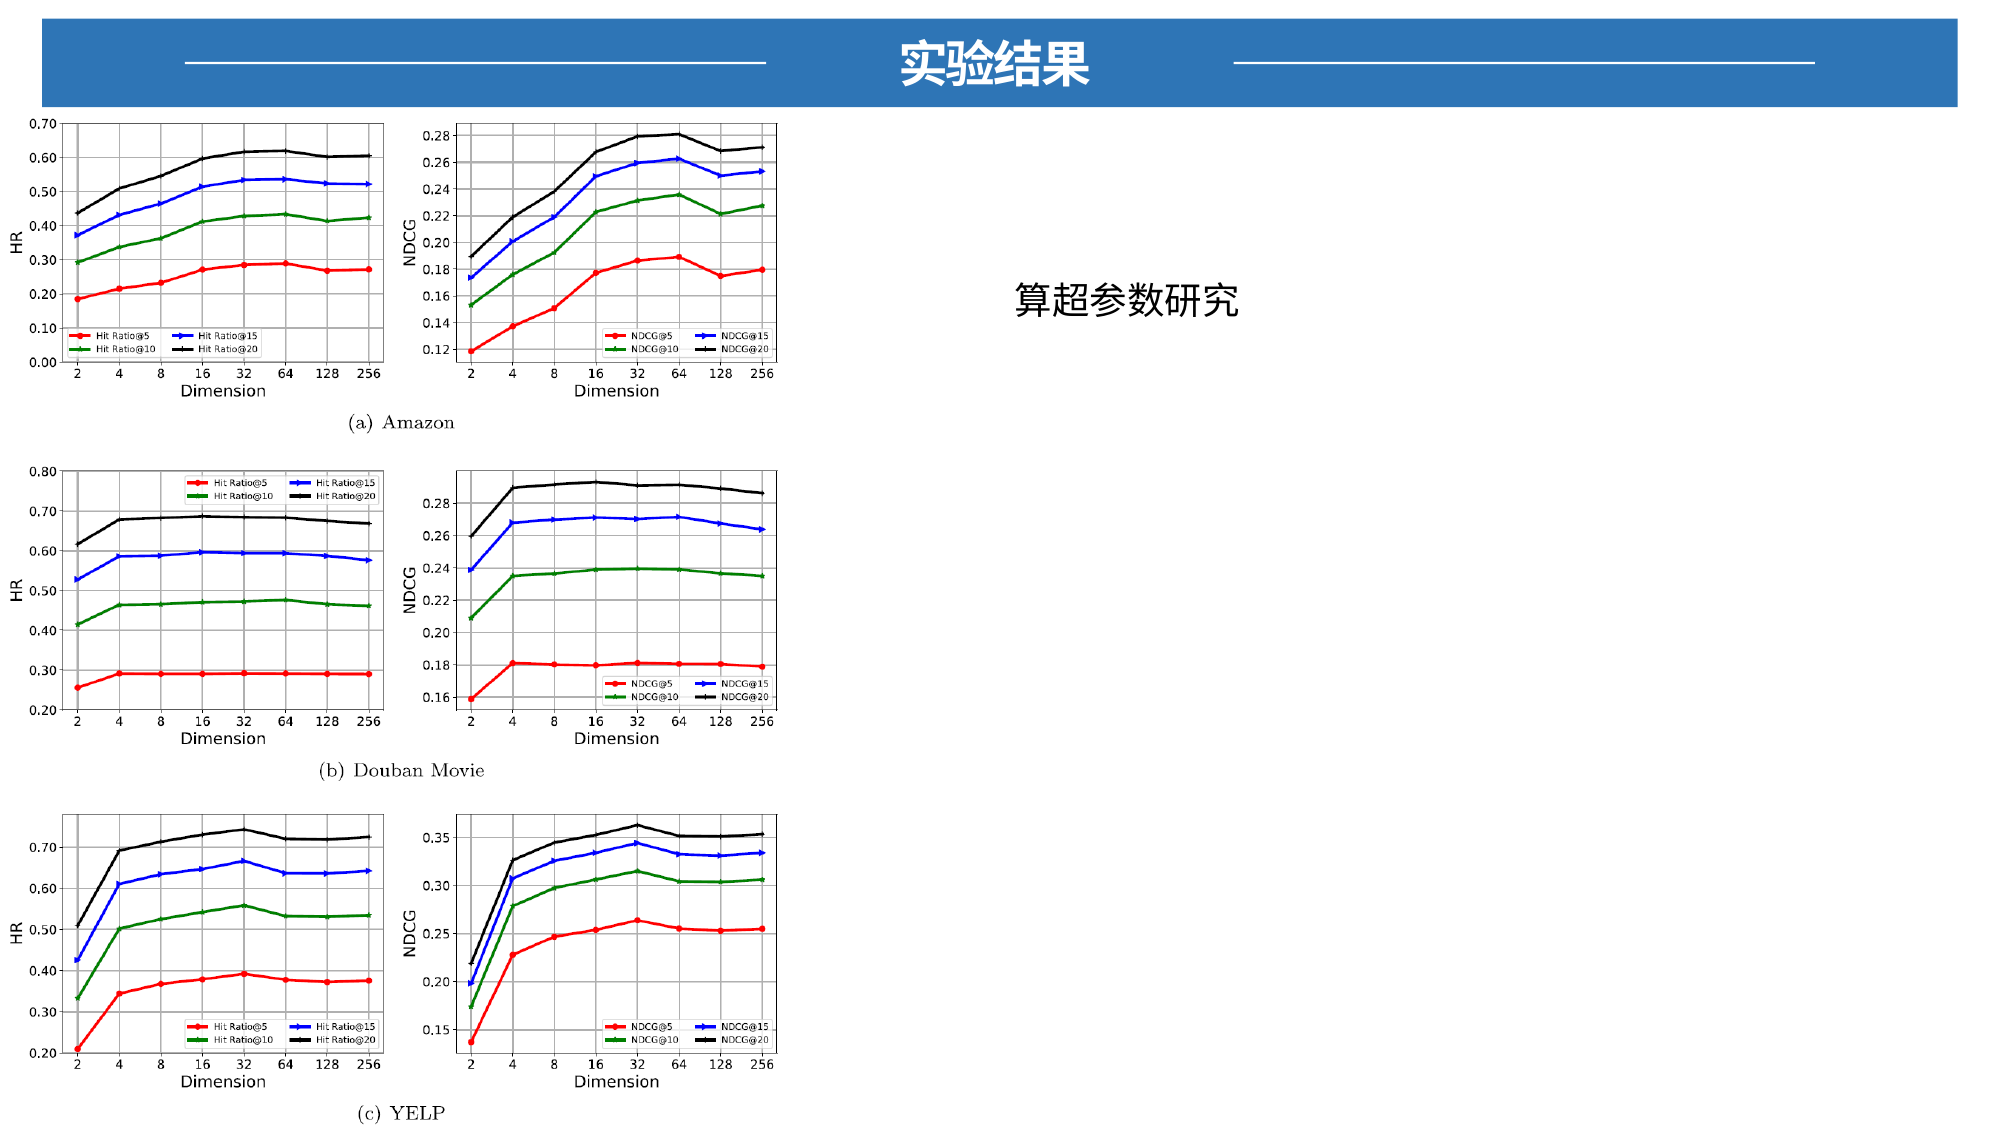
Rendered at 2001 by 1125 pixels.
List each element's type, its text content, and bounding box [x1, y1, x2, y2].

text_box 实验结果 [722, 25, 1267, 61]
text_box 算超参数研究 [999, 269, 1435, 330]
text_box [41, 18, 1959, 108]
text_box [184, 61, 1815, 65]
picture [0, 112, 787, 1125]
text_box 实验结果 [722, 65, 1267, 100]
